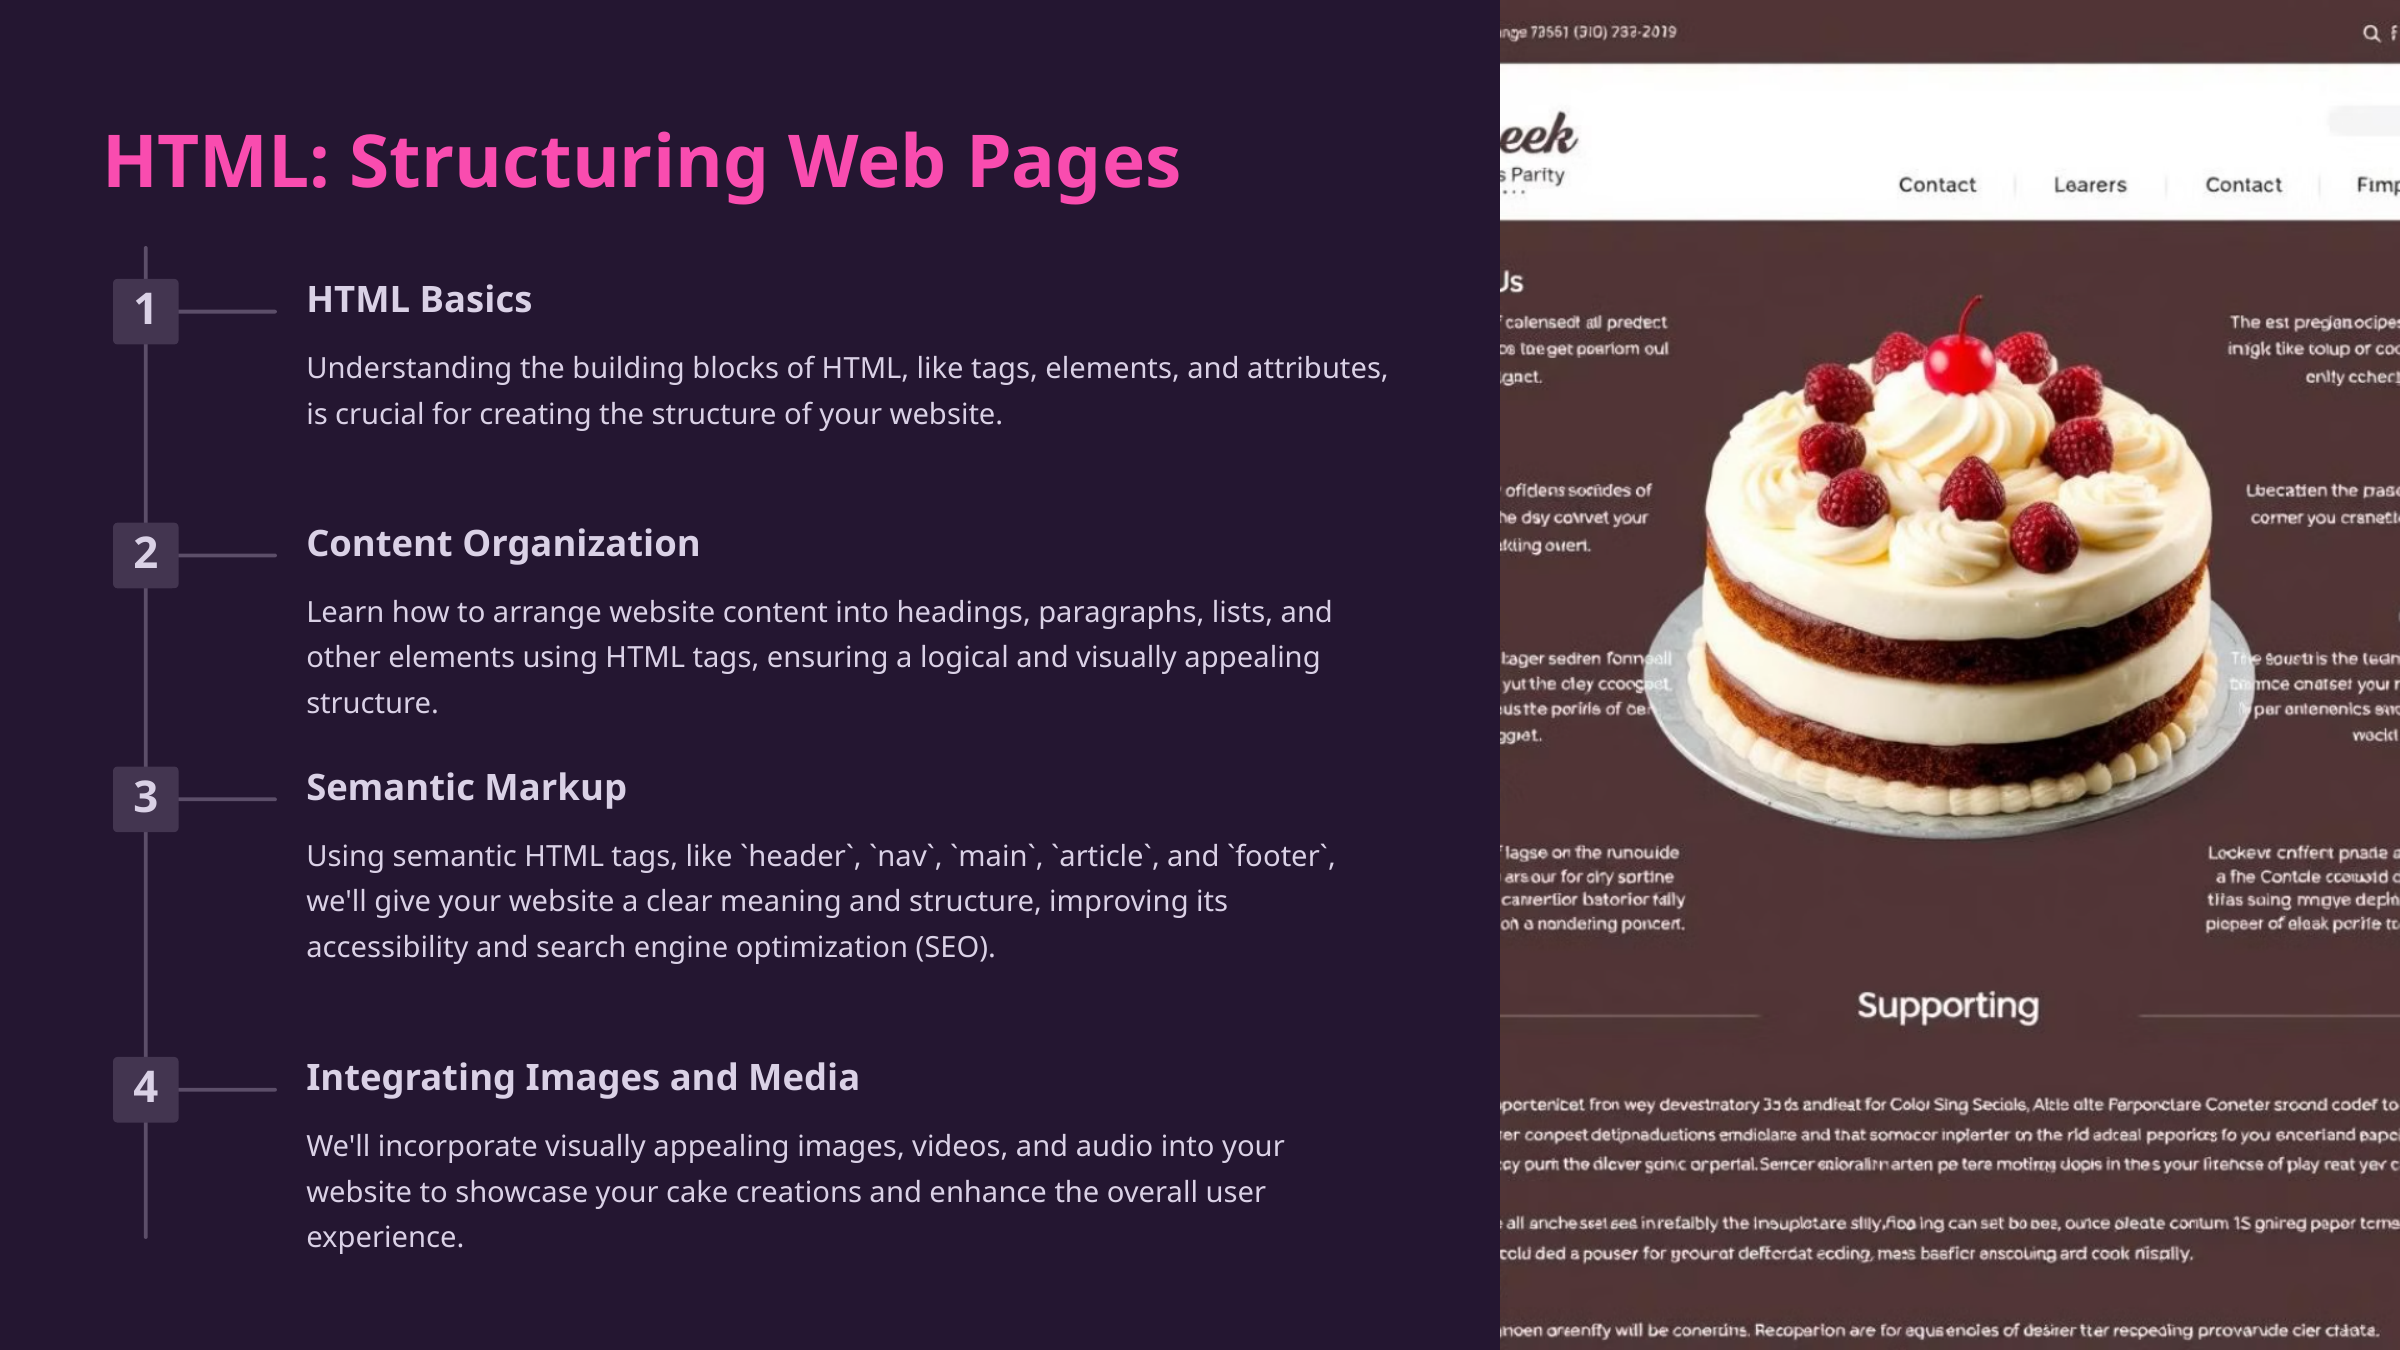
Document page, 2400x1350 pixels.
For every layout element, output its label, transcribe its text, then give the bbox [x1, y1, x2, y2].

text_box [179, 1087, 277, 1092]
text_box Semantic Markup [306, 762, 671, 809]
text_box 4 [134, 1067, 157, 1112]
picture [1499, 0, 2400, 1350]
text_box Learn how to arrange website content into headings, paragraphs, lists, and other elements using HTML tags, ensuring a logical and visually appealing structure. [306, 582, 1398, 676]
text_box [143, 589, 148, 766]
text_box [143, 833, 148, 1056]
text_box [179, 553, 277, 558]
text_box [143, 345, 148, 522]
text_box [113, 522, 179, 589]
text_box Using semantic HTML tags, like `header`, `nav`, `main`, `article`, and `footer`, we'll give your website a clear meaning and structure, improving its accessibility and search engine optimization (SEO). [306, 825, 1398, 966]
text_box Understanding the building blocks of HTML, like tags, elements, and attributes, is crucial for creating the structure of your website. [306, 338, 1398, 432]
text_box [179, 309, 277, 314]
text_box [113, 766, 179, 833]
text_box [179, 797, 277, 802]
text_box [113, 1056, 179, 1123]
text_box 3 [134, 777, 157, 822]
text_box 1 [134, 289, 157, 334]
text_box 2 [134, 533, 157, 578]
text_box [113, 278, 179, 345]
text_box Content Organization [306, 518, 671, 565]
text_box [143, 1123, 148, 1239]
text_box Integrating Images and Media [306, 1053, 817, 1099]
text_box [143, 246, 148, 278]
text_box We'll incorporate visually appealing images, videos, and audio into your website to showcase your cake creations and enhance the overall user experience. [306, 1116, 1398, 1210]
text_box HTML: Structuring Web Pages [102, 111, 1087, 203]
text_box HTML Basics [306, 275, 671, 321]
